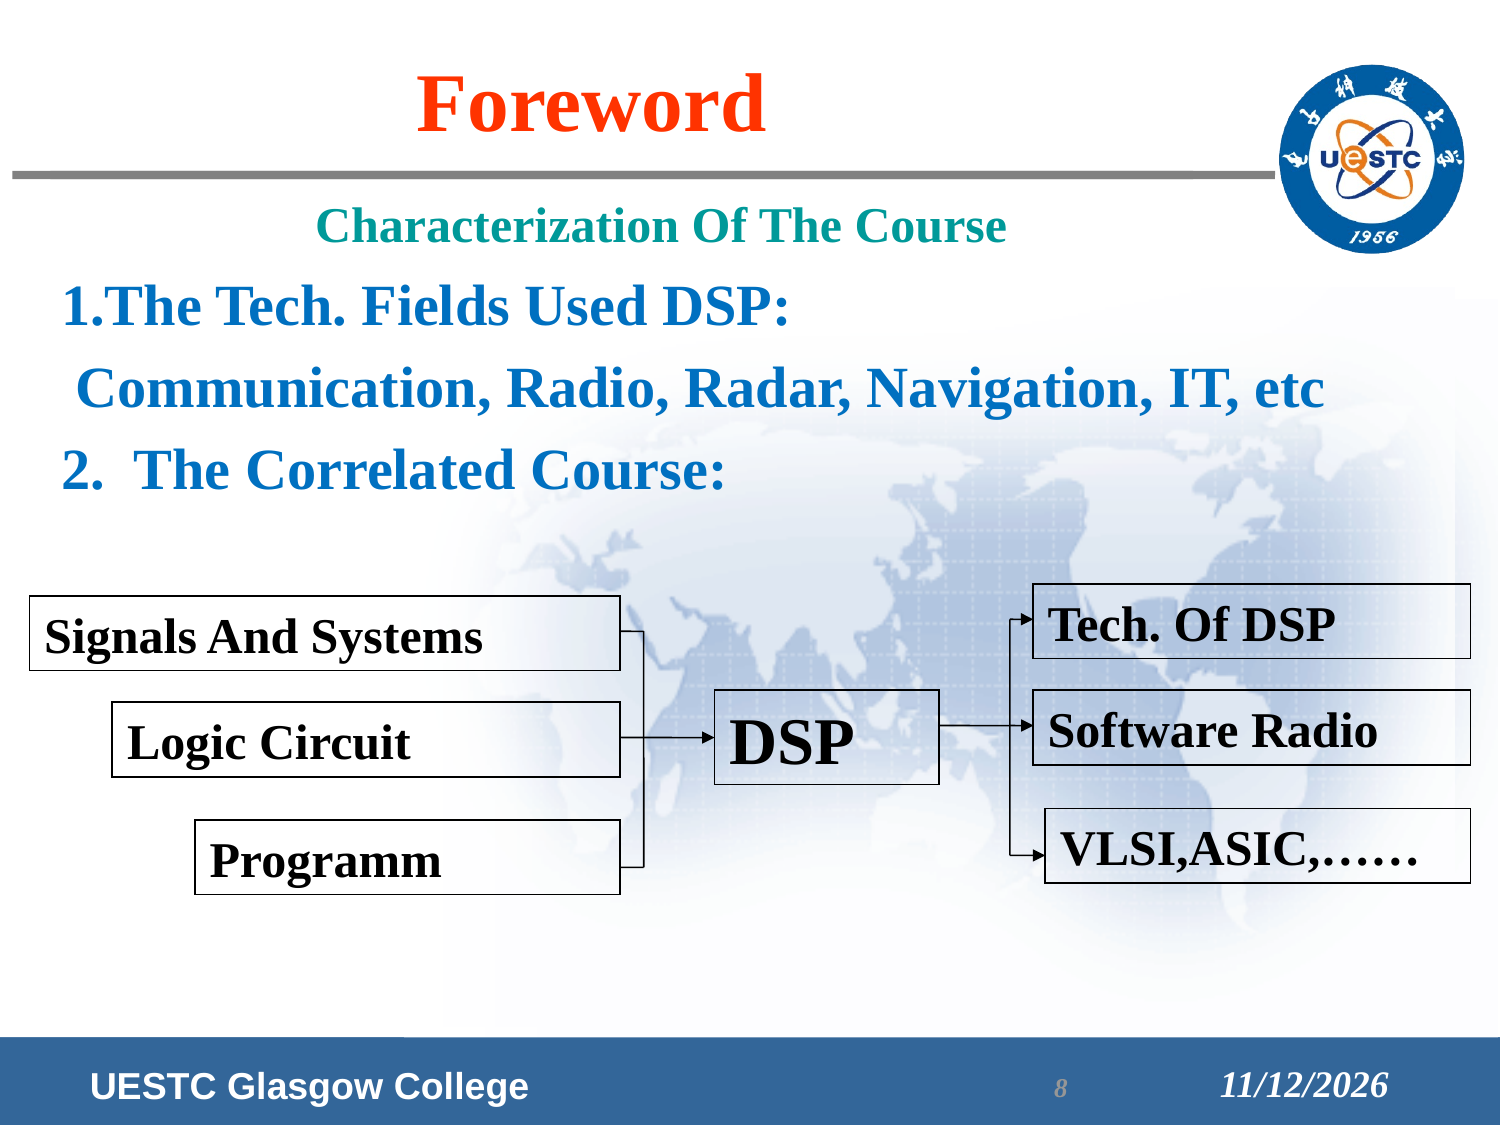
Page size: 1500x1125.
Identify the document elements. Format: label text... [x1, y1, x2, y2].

list 1.The Tech. Fields Used DSP: Communication, Radio, Radar, Navigation, IT, etc 2. The Correlated Course: [2, 259, 1422, 568]
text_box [29, 583, 1471, 897]
text_box Characterization Of The Course [300, 184, 1023, 260]
title Foreword [401, 47, 1024, 148]
picture [1259, 56, 1500, 263]
picture [362, 287, 1498, 1037]
